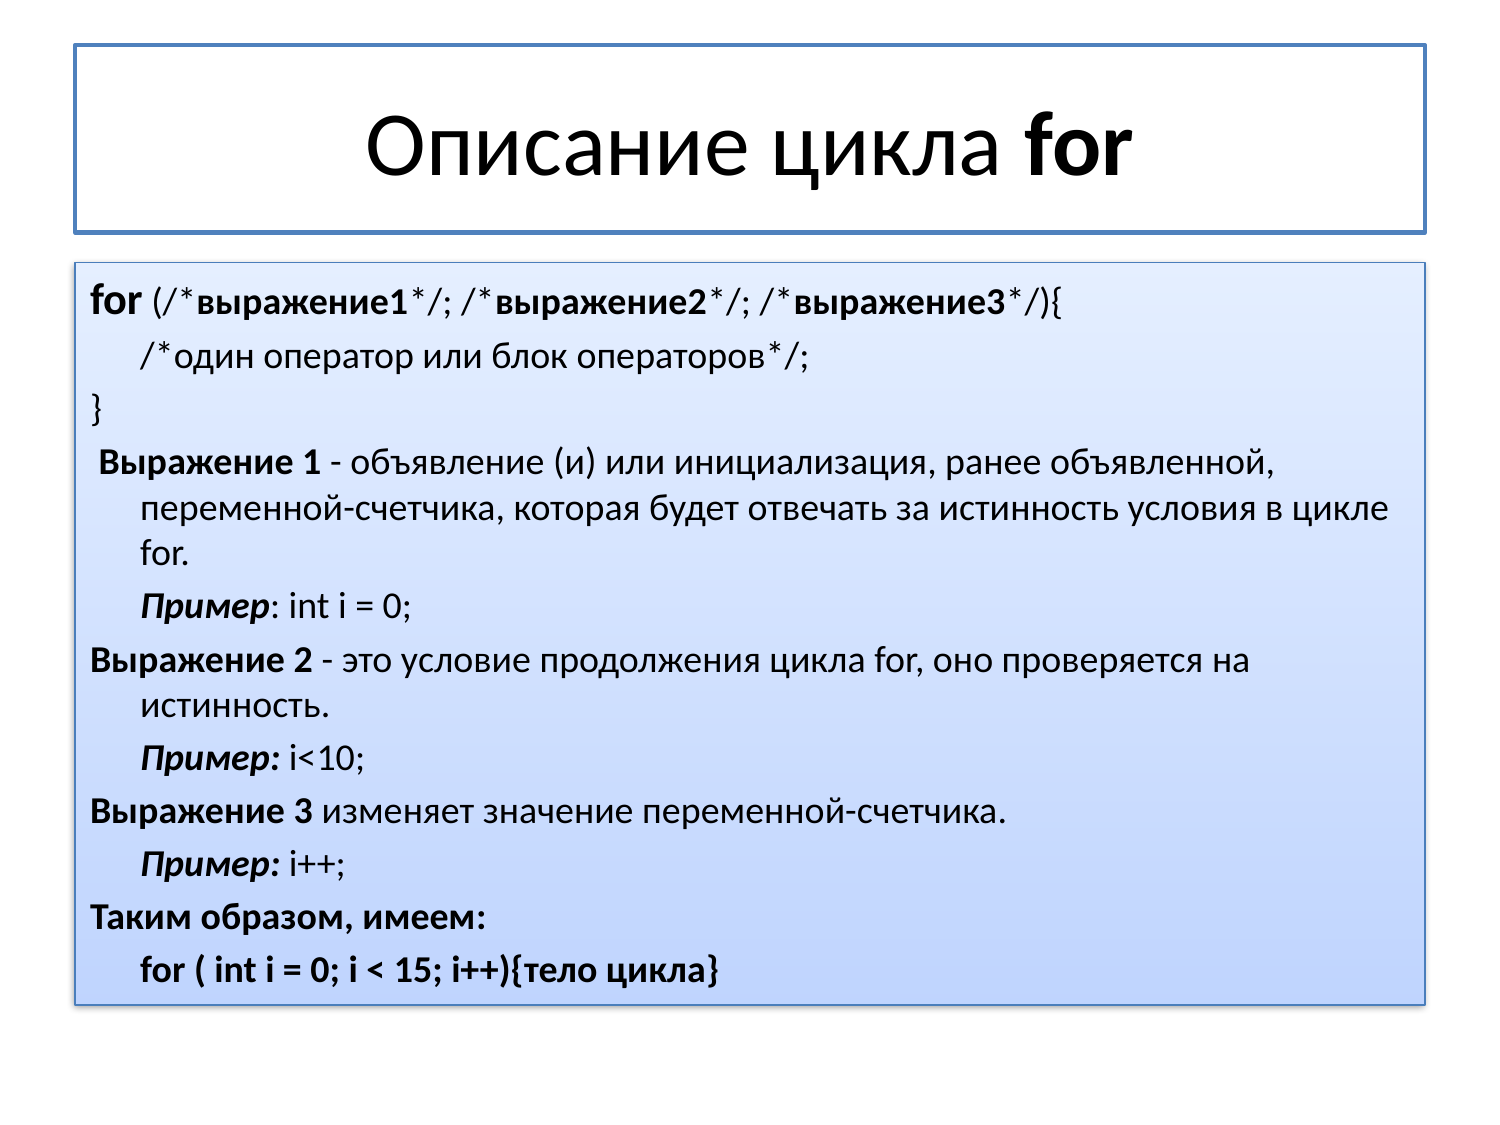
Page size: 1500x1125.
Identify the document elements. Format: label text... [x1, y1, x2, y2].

list for (/*выражение1*/; /*выражение2*/; /*выражение3*/){ /*один оператор или блок операторов*/; } Выражение 1 - объявление (и) или инициализация, ранее объявленной, переменной-счетчика, которая будет отвечать за истинность условия в цикле for. Пример: int i = 0; Выражение 2 - это условие продолжения цикла for, оно проверяется на истинность. Пример: i<10; Выражение 3 изменяет значение переменной-счетчика. Пример: i++; Таким образом, имеем: for ( int i = 0; i < 15; i++){тело цикла} [74, 262, 1426, 1006]
title Описание цикла for [73, 43, 1427, 235]
